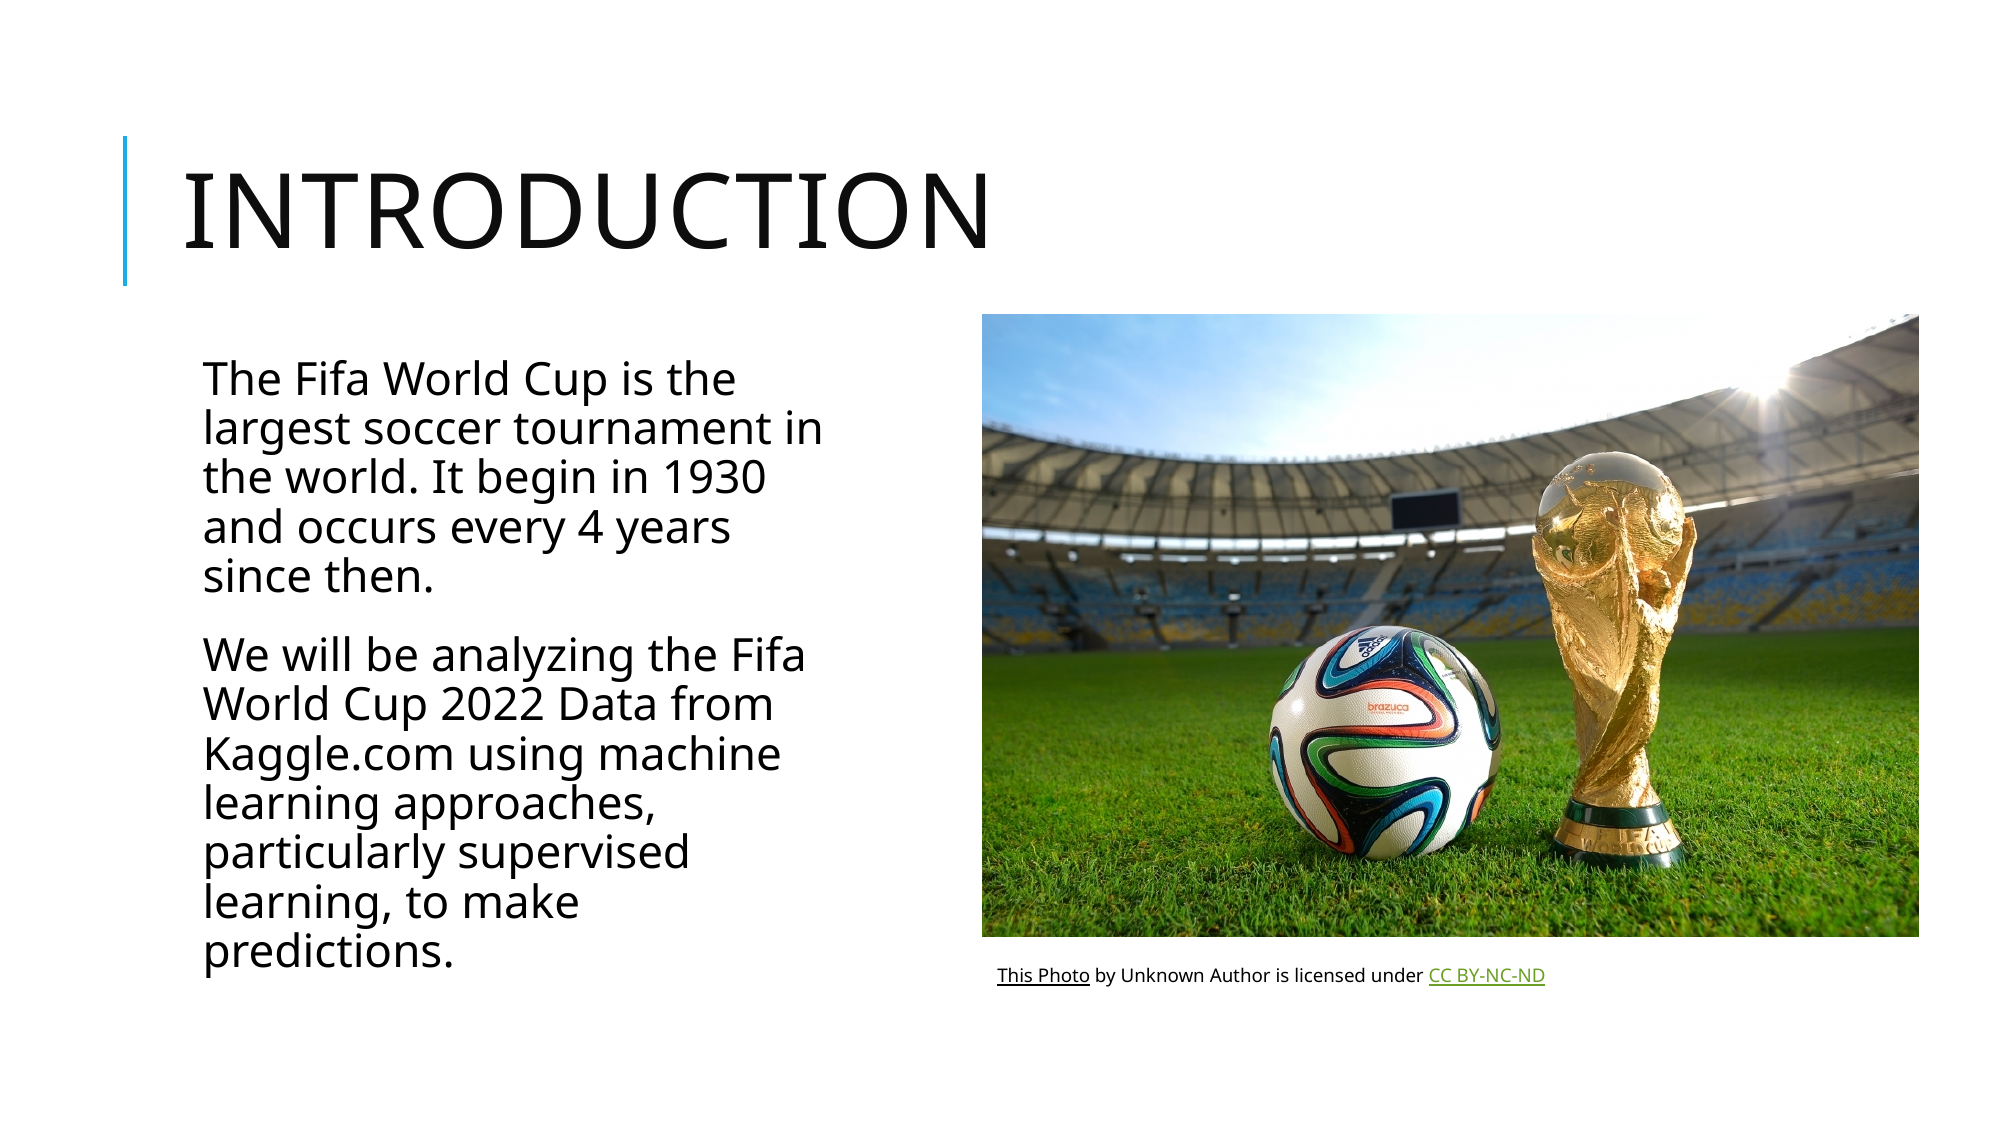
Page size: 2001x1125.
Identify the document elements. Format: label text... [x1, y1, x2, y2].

list The Fifa World Cup is the largest soccer tournament in the world. It begin in 1930 and occurs every 4 years since then. We will be analyzing the Fifa World Cup 2022 Data from Kaggle.com using machine learning approaches, particularly supervised learning, to make predictions. [180, 347, 851, 963]
title Introduction [168, 96, 1763, 342]
text_box This Photo by Unknown Author is licensed under CC BY-NC-ND [982, 956, 1839, 997]
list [982, 314, 1919, 937]
